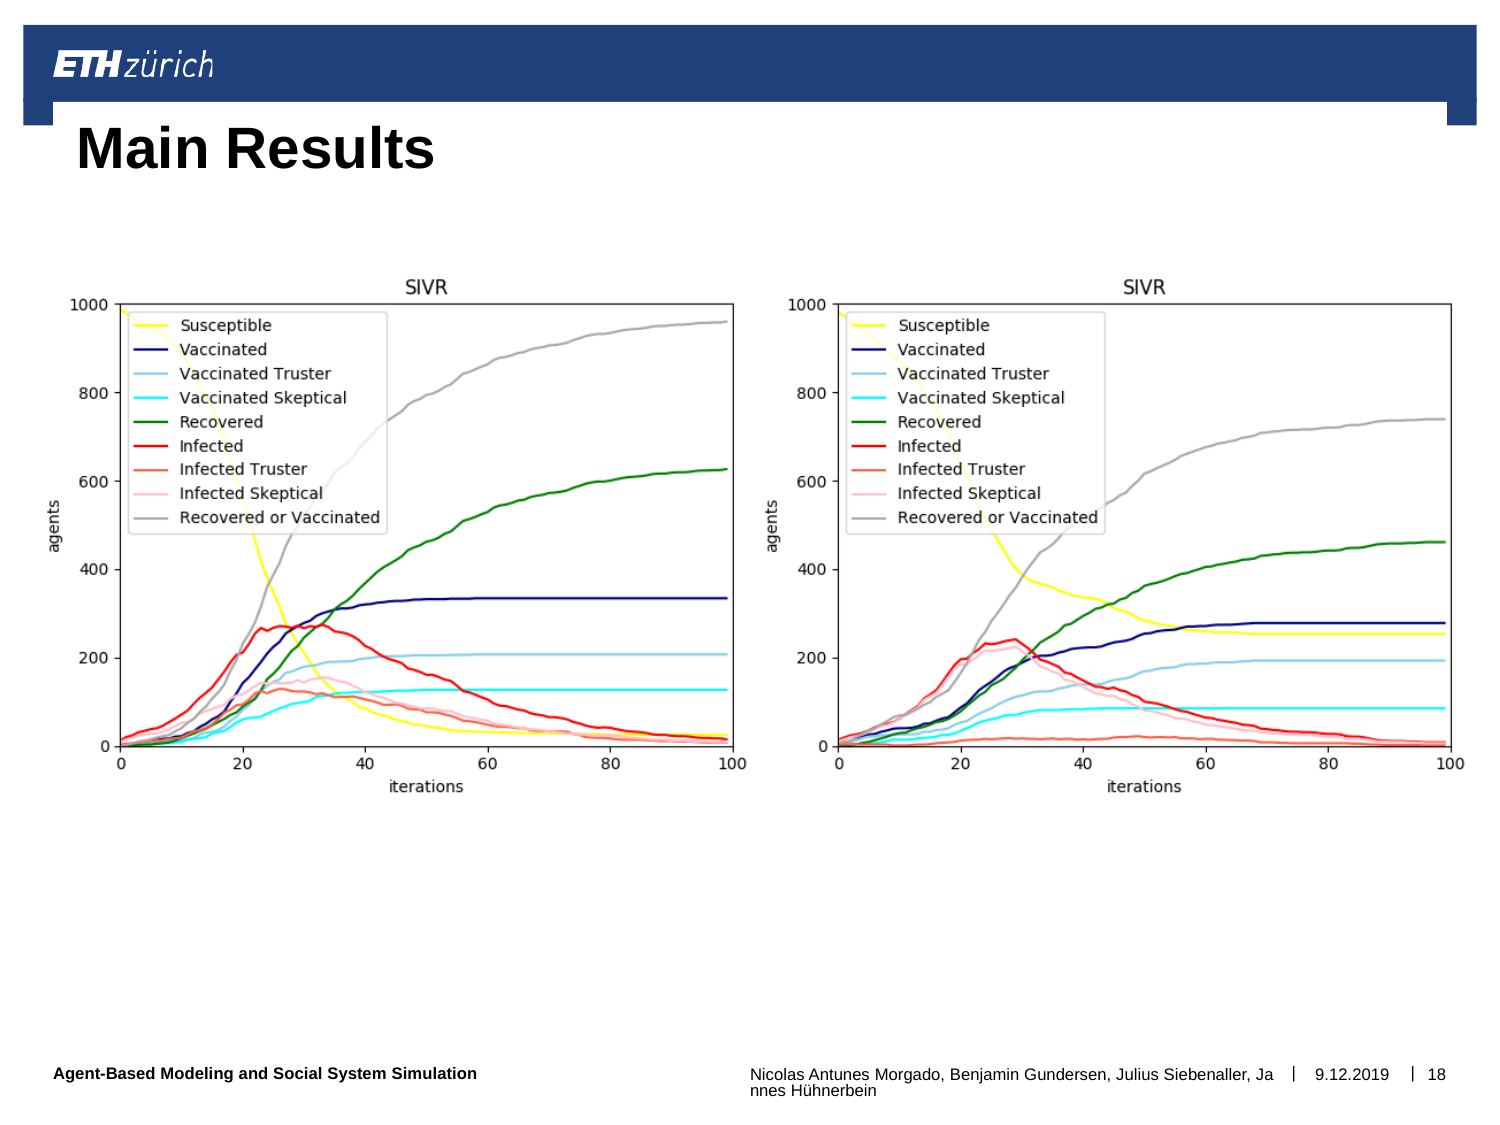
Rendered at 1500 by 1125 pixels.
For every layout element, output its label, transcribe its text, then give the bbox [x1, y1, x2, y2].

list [29, 260, 746, 813]
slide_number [1302, 1034, 1403, 1112]
picture [747, 260, 1483, 813]
footer Nicolas Antunes Morgado, Benjamin Gundersen, Julius Siebenaller, Jannes Hühnerbein [750, 1034, 1277, 1112]
slide_number 18 [1415, 1034, 1459, 1112]
title Main Results [53, 101, 1447, 259]
